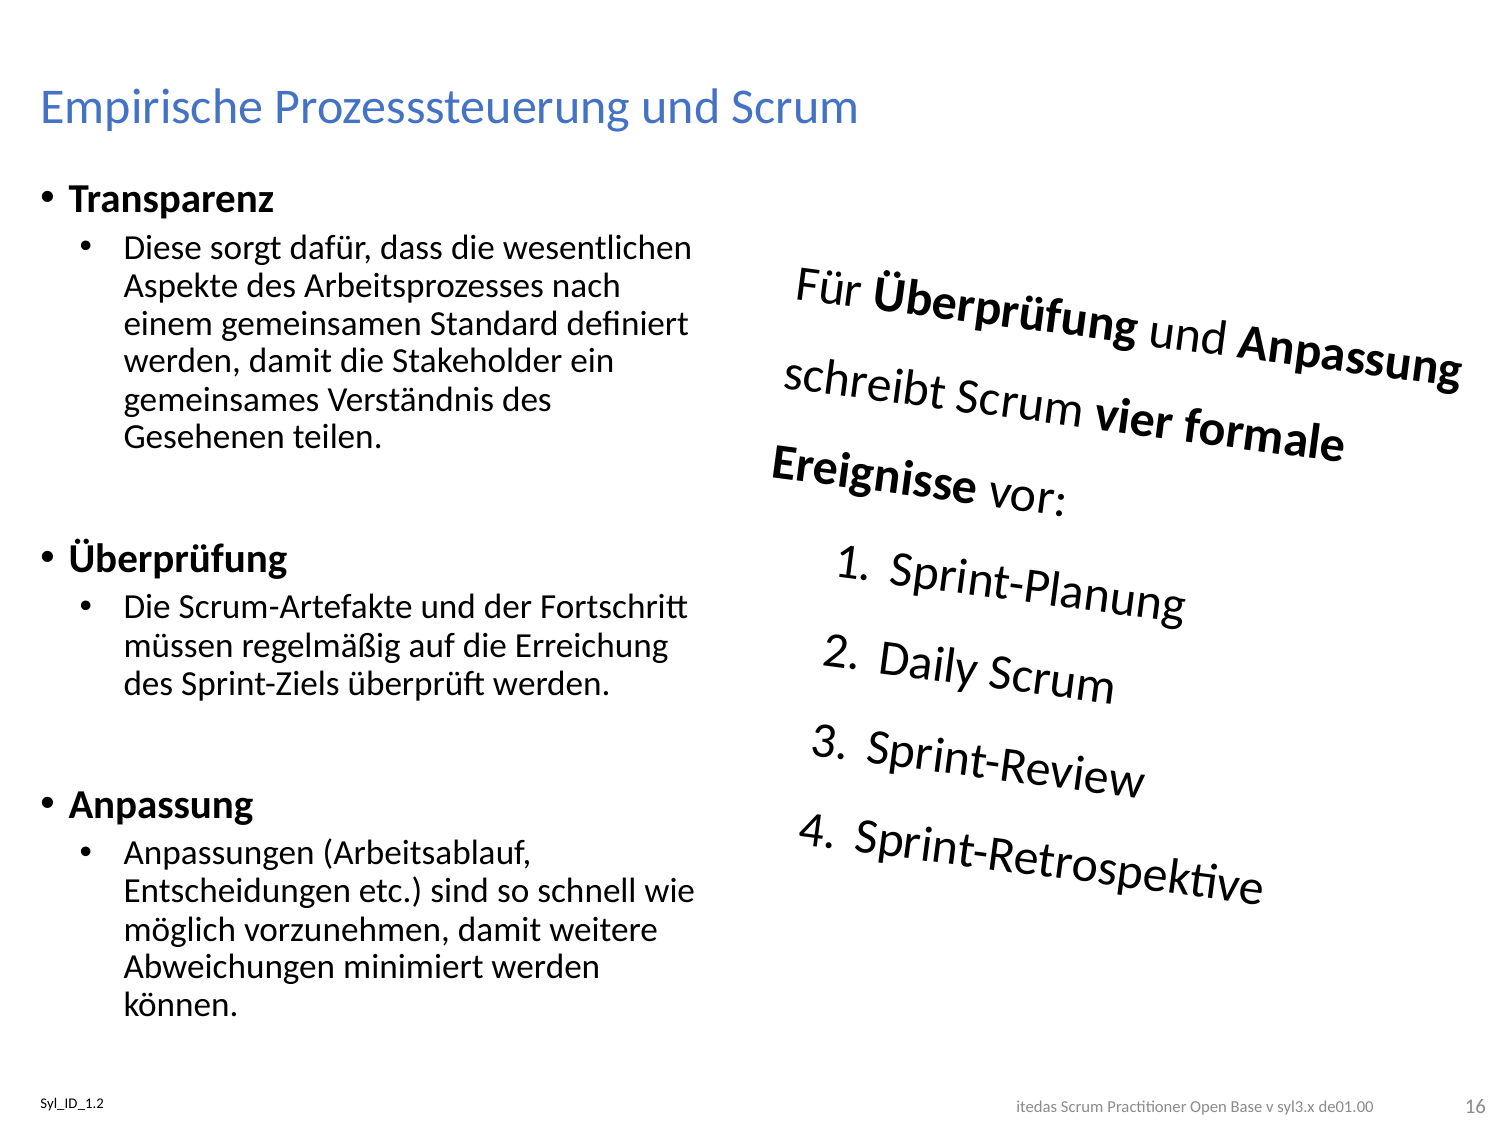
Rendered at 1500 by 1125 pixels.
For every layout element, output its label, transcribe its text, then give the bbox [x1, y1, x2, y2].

text_box Für Überprüfung und Anpassung schreibt Scrum vier formale Ereignisse vor: Sprint-Planung Daily Scrum Sprint-Review Sprint-Retrospektive [696, 210, 1500, 1019]
list Syl_ID_1.2 [40, 1095, 635, 1120]
slide_number 16 [1387, 1092, 1487, 1123]
list Transparenz Diese sorgt dafür, dass die wesentlichen Aspekte des Arbeitsprozesses nach einem gemeinsamen Standard definiert werden, damit die Stakeholder ein gemeinsames Verständnis des Gesehenen teilen. Überprüfung Die Scrum-Artefakte und der Fortschritt müssen regelmäßig auf die Erreichung des Sprint-Ziels überprüft werden. Anpassung Anpassungen (Arbeitsablauf, Entscheidungen etc.) sind so schnell wie möglich vorzunehmen, damit weitere Abweichungen minimiert werden können. [40, 169, 723, 1070]
title Empirische Prozesssteuerung und Scrum [40, 67, 1460, 147]
footer itedas Scrum Practitioner Open Base v syl3.x de01.00 [874, 1095, 1375, 1120]
